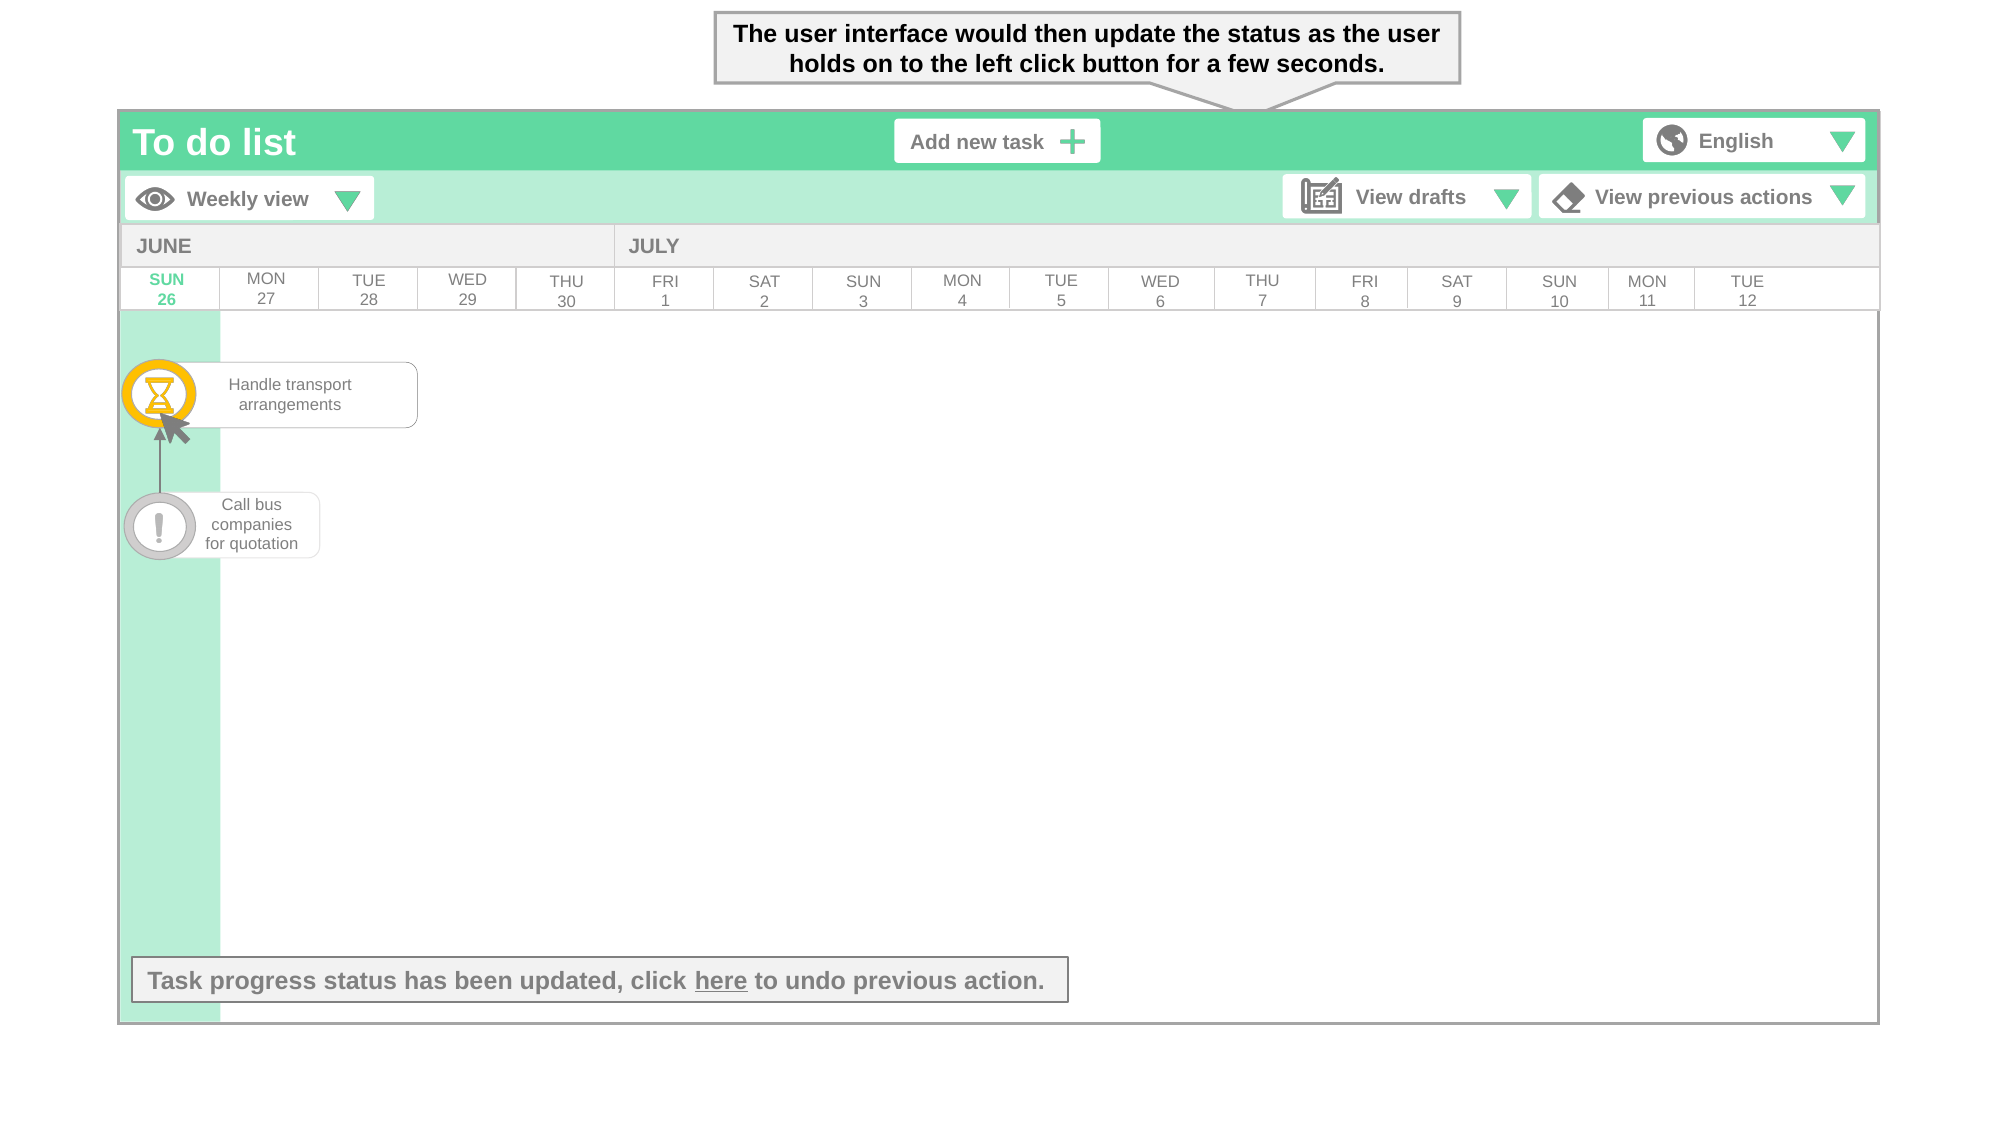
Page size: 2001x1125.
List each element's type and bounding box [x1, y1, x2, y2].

picture [1826, 179, 1859, 212]
picture [1549, 178, 1588, 217]
picture [1489, 183, 1523, 216]
text_box [117, 11, 1881, 1025]
picture [1654, 122, 1690, 158]
picture [149, 402, 201, 455]
picture [330, 185, 364, 218]
picture [1826, 125, 1859, 159]
picture [1298, 172, 1345, 219]
picture [132, 176, 178, 222]
picture [1058, 127, 1087, 156]
